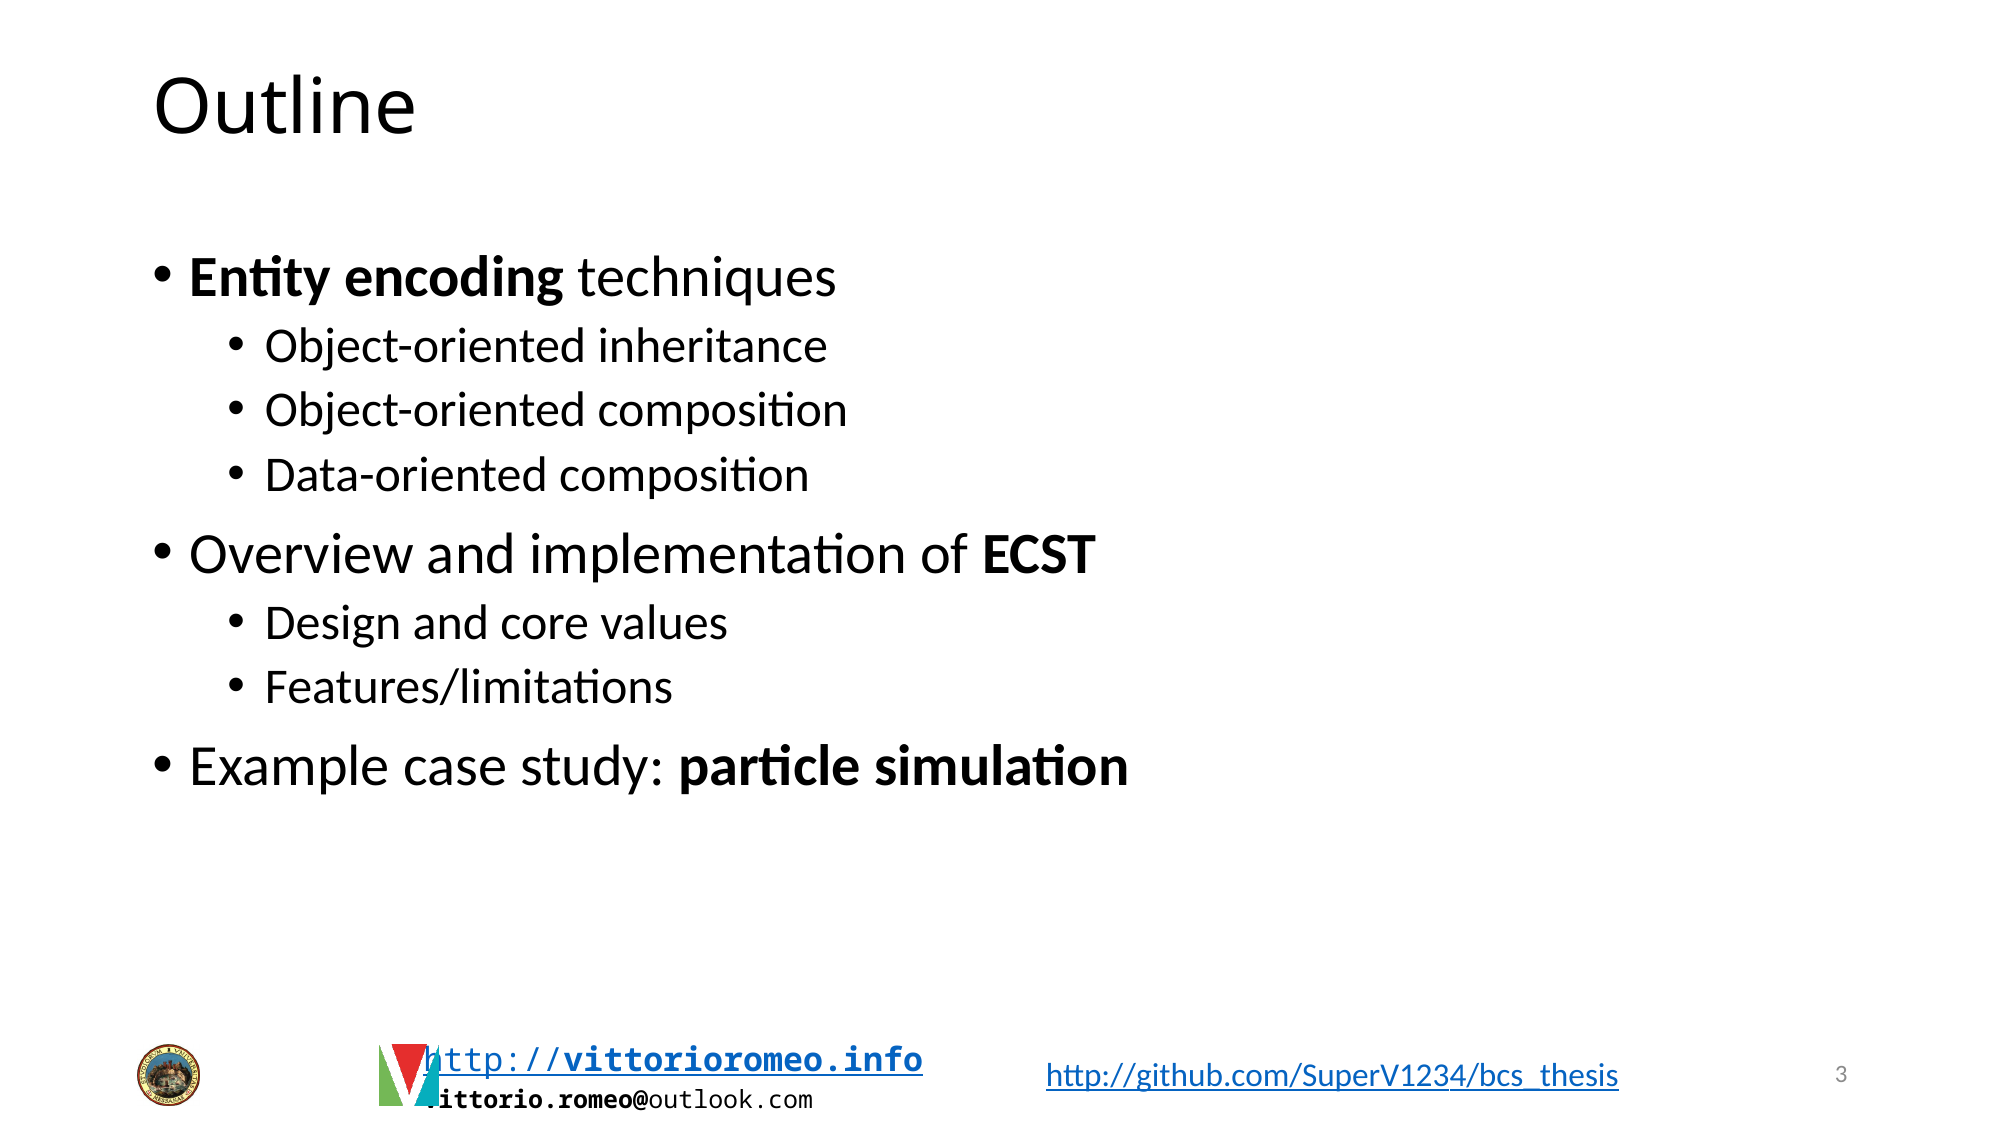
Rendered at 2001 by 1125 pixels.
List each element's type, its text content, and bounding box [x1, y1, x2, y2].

slide_number 3 [1793, 1042, 1863, 1103]
picture [137, 1044, 200, 1106]
picture [379, 1044, 439, 1106]
title Outline [137, 59, 1863, 159]
list Entity encoding techniques Object-oriented inheritance Object-oriented composition Data-oriented composition Overview and implementation of ECST Design and core values Features/limitations Example case study: particle simulation [137, 238, 1863, 953]
